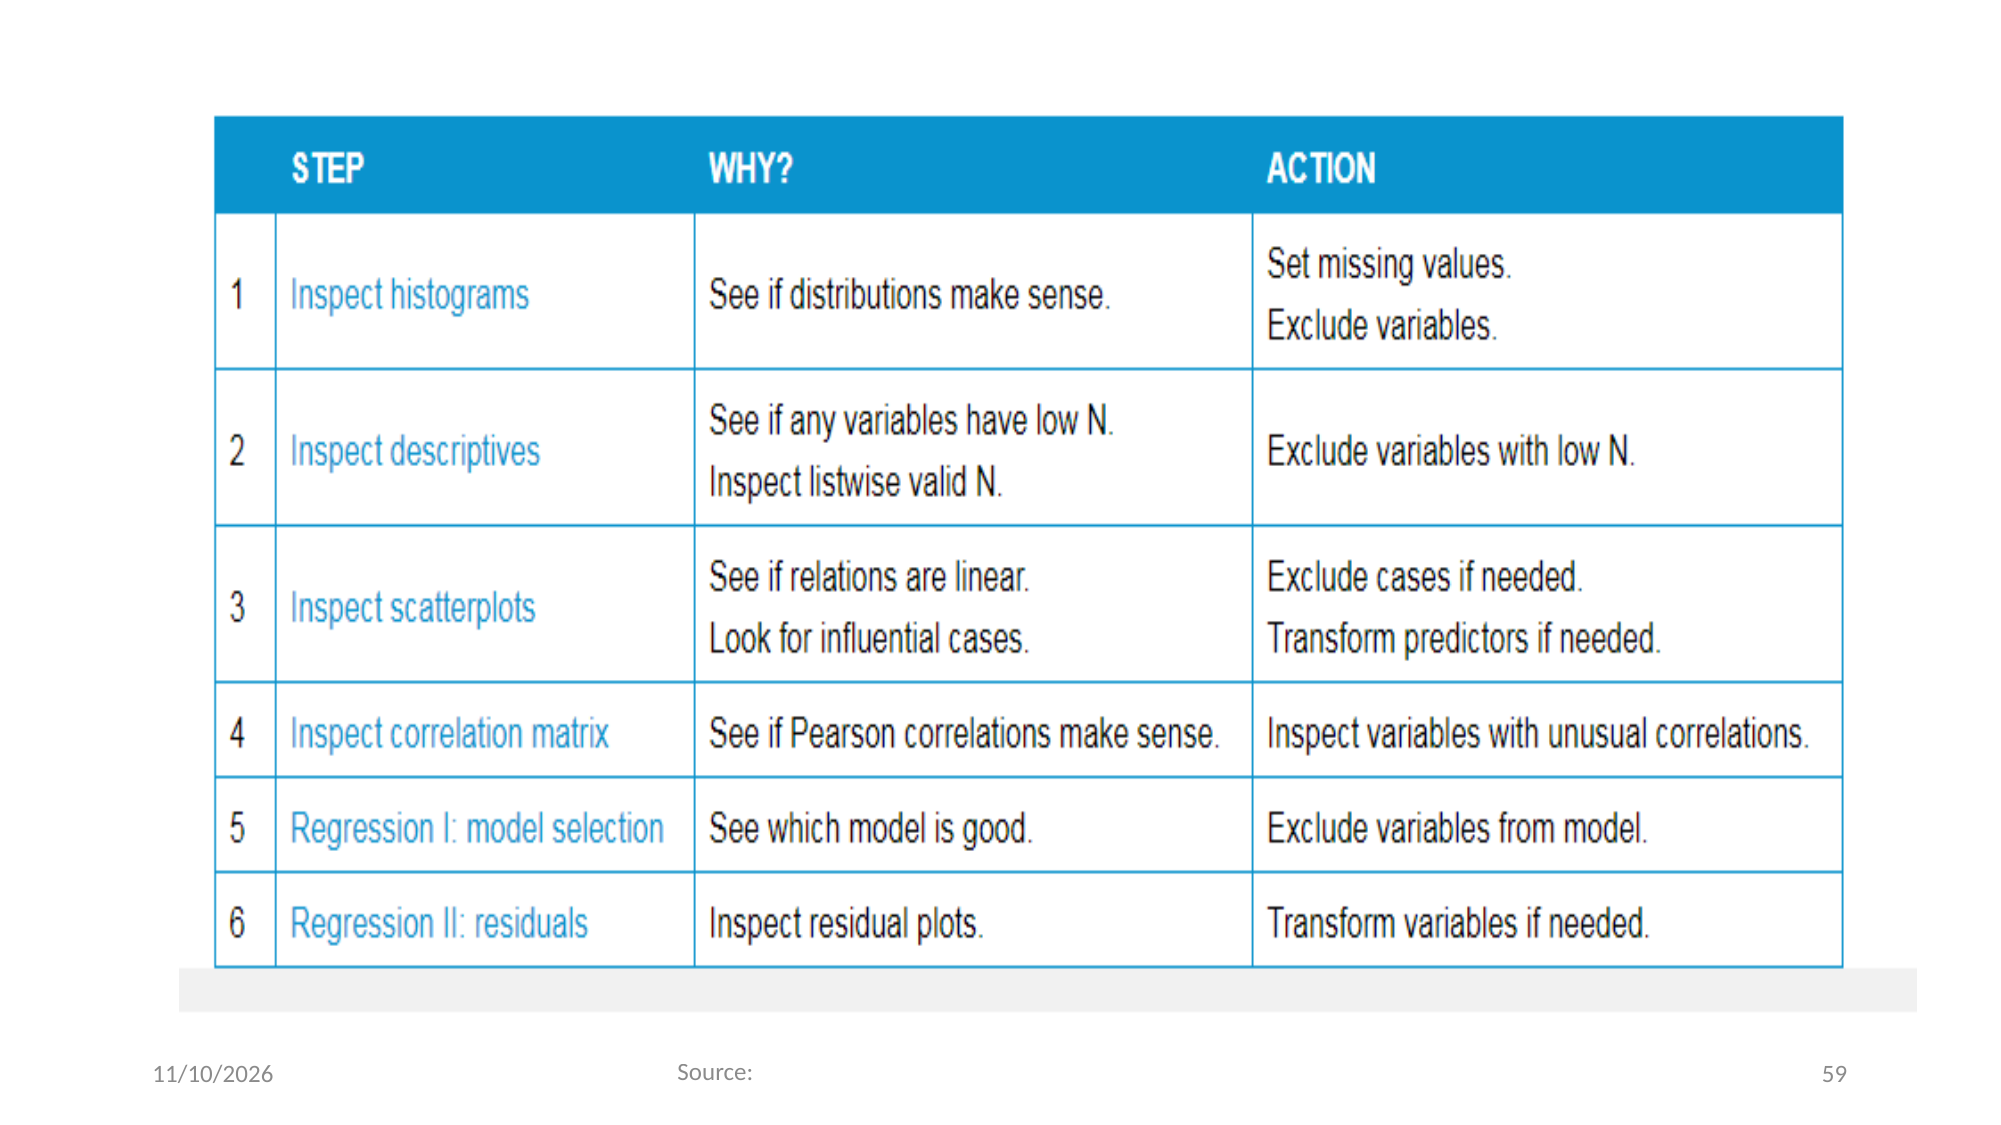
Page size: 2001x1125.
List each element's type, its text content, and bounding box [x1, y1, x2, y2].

picture [179, 81, 1917, 1064]
footer Source: [662, 1064, 1338, 1100]
slide_number 59 [1412, 1064, 1863, 1103]
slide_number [137, 1042, 588, 1103]
